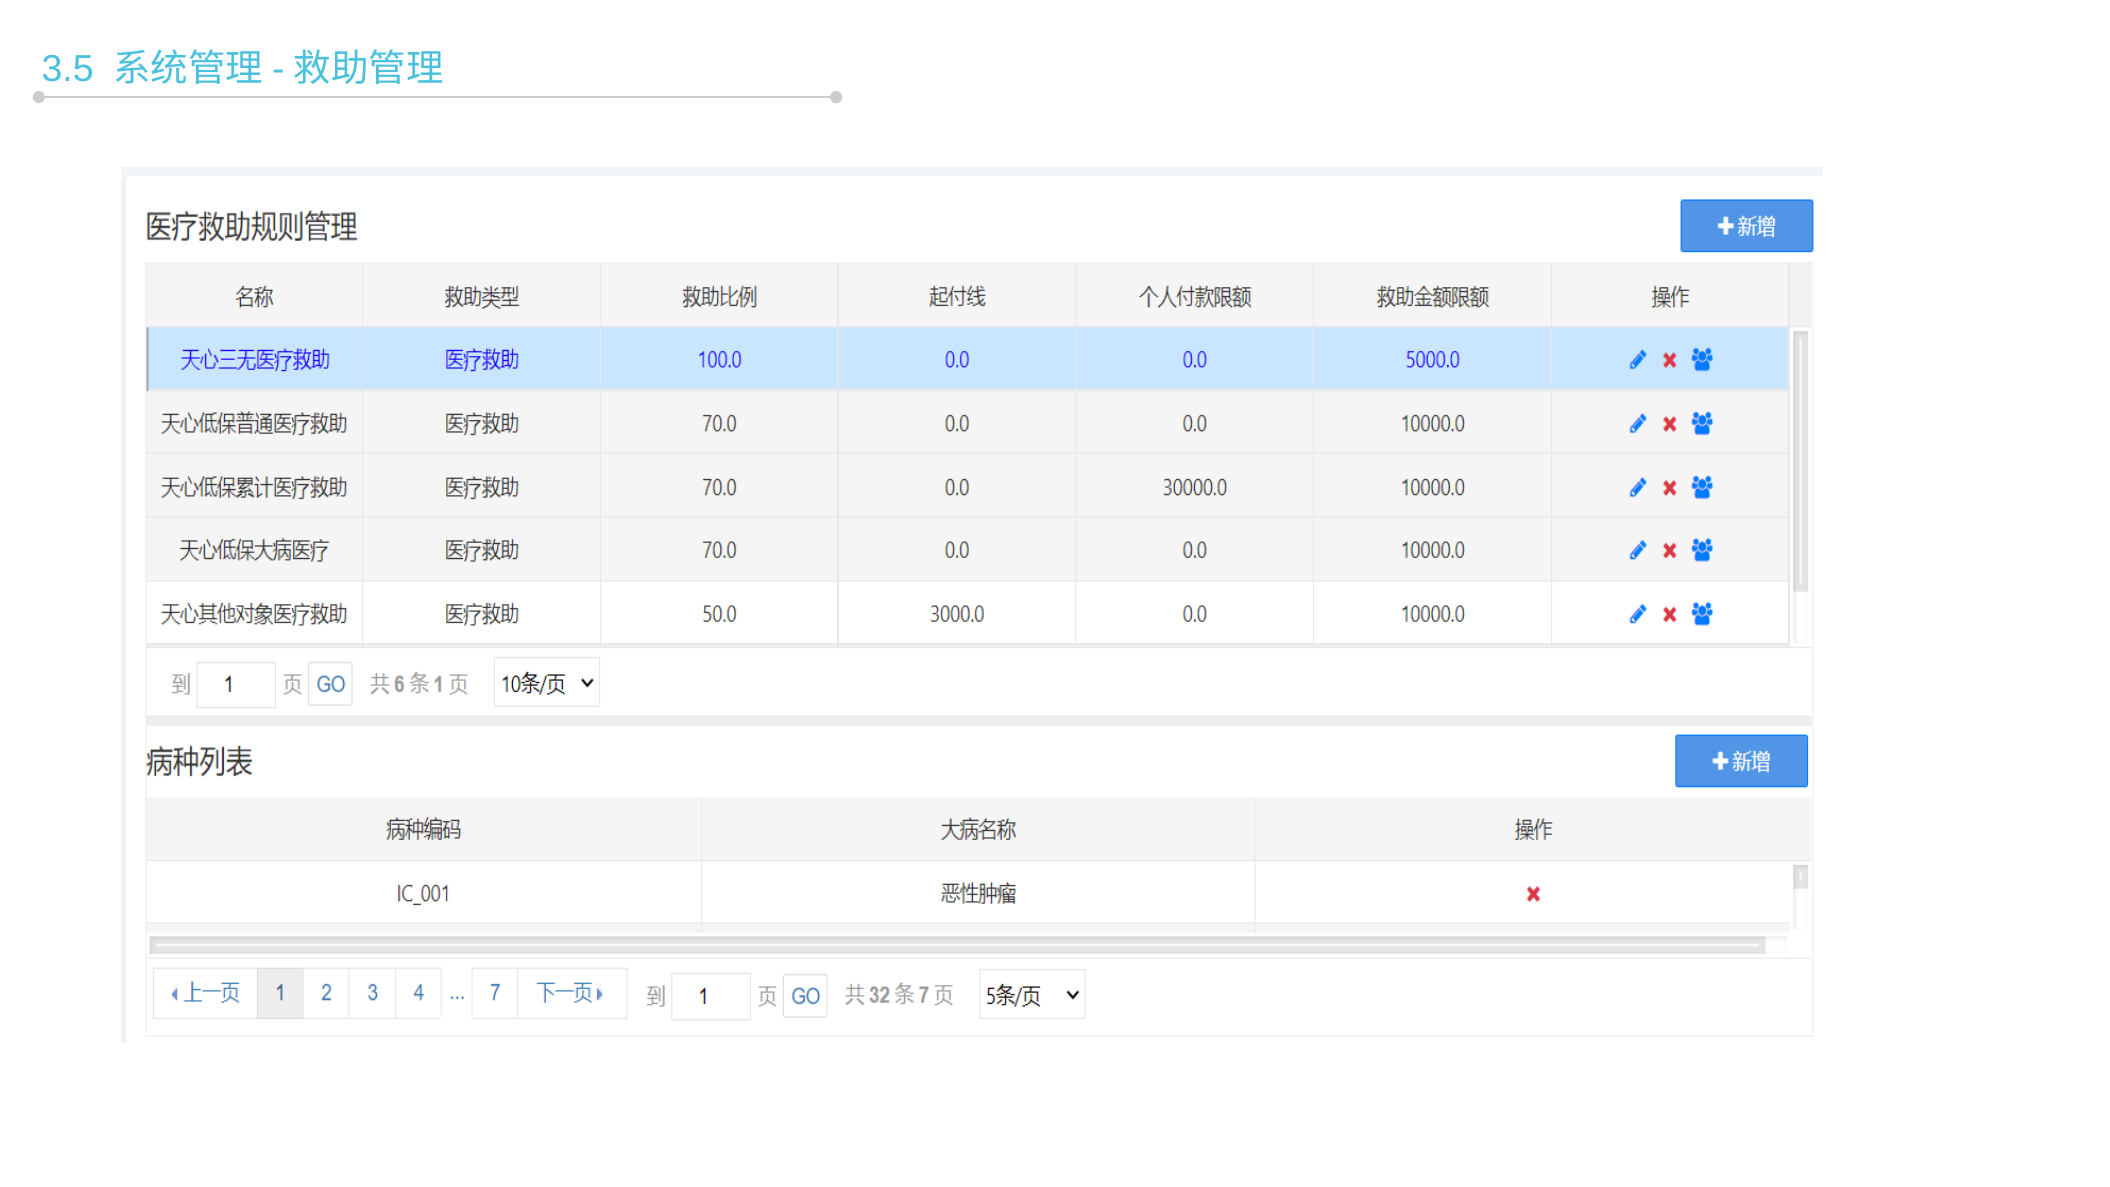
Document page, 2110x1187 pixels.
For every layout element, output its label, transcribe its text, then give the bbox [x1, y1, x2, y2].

picture [121, 167, 1823, 1043]
text_box 3.5 系统管理-救助管理 [26, 36, 1082, 97]
